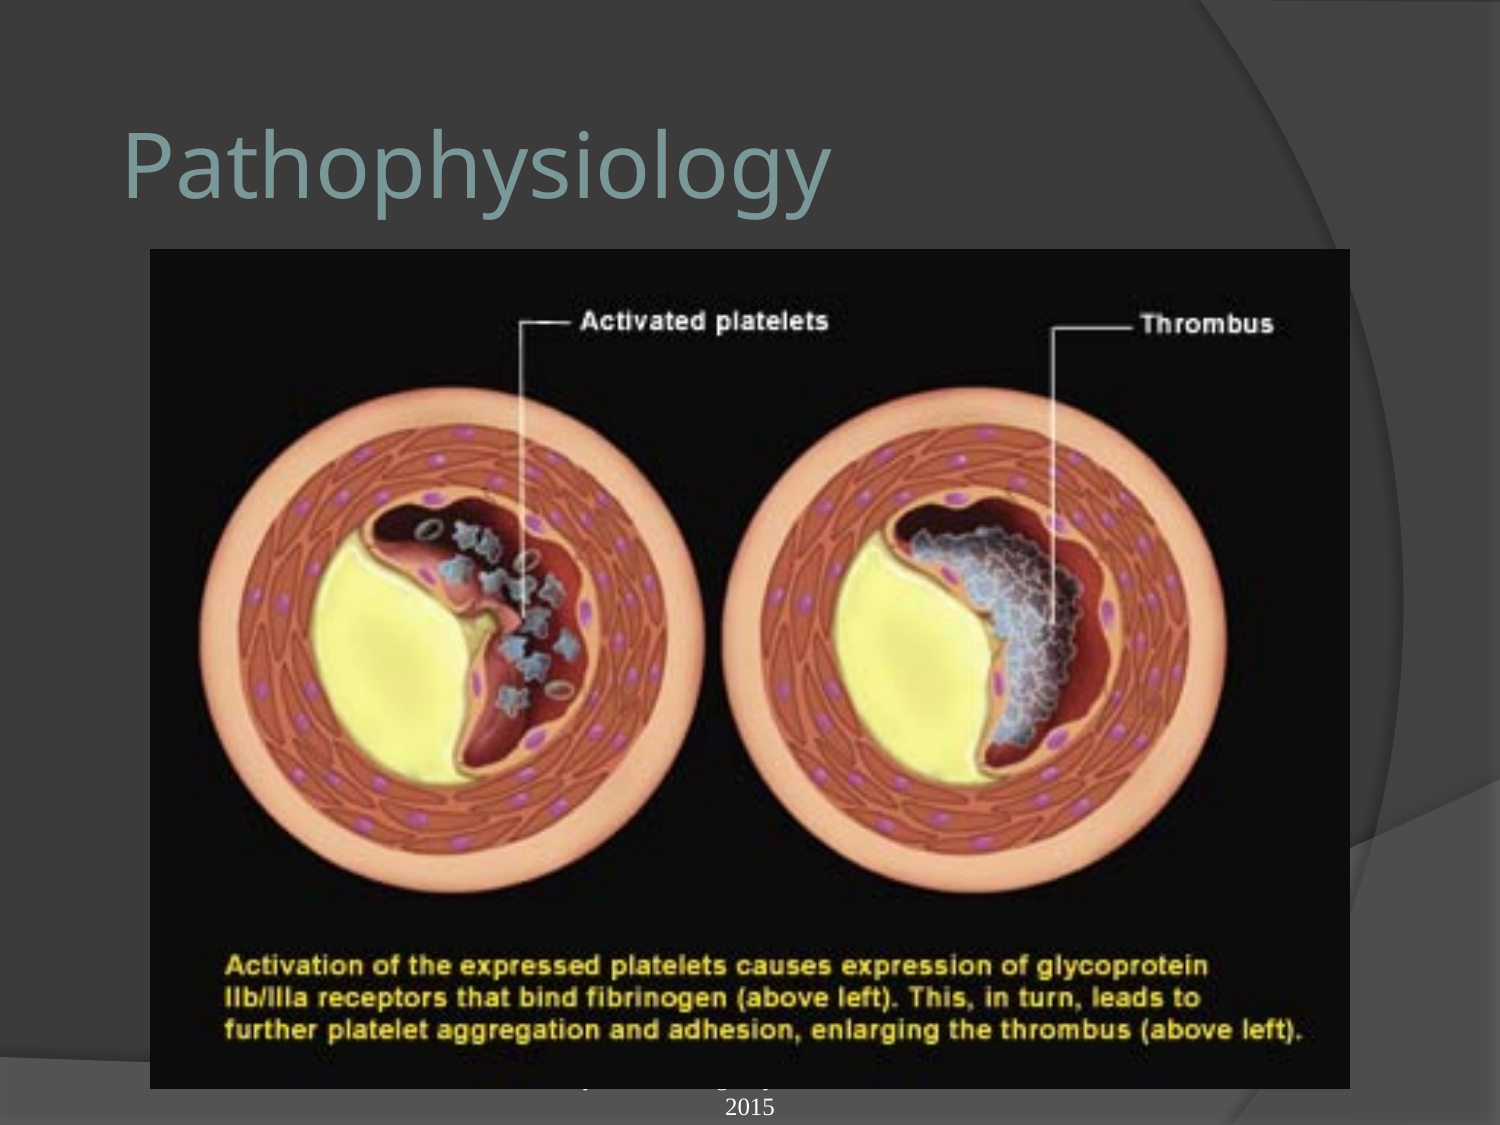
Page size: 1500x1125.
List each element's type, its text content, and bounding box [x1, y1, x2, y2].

title Pathophysiology [112, 99, 1388, 225]
picture [149, 249, 1351, 1089]
footer City-Wide Emergency Orientation June 2015 [512, 1097, 988, 1114]
